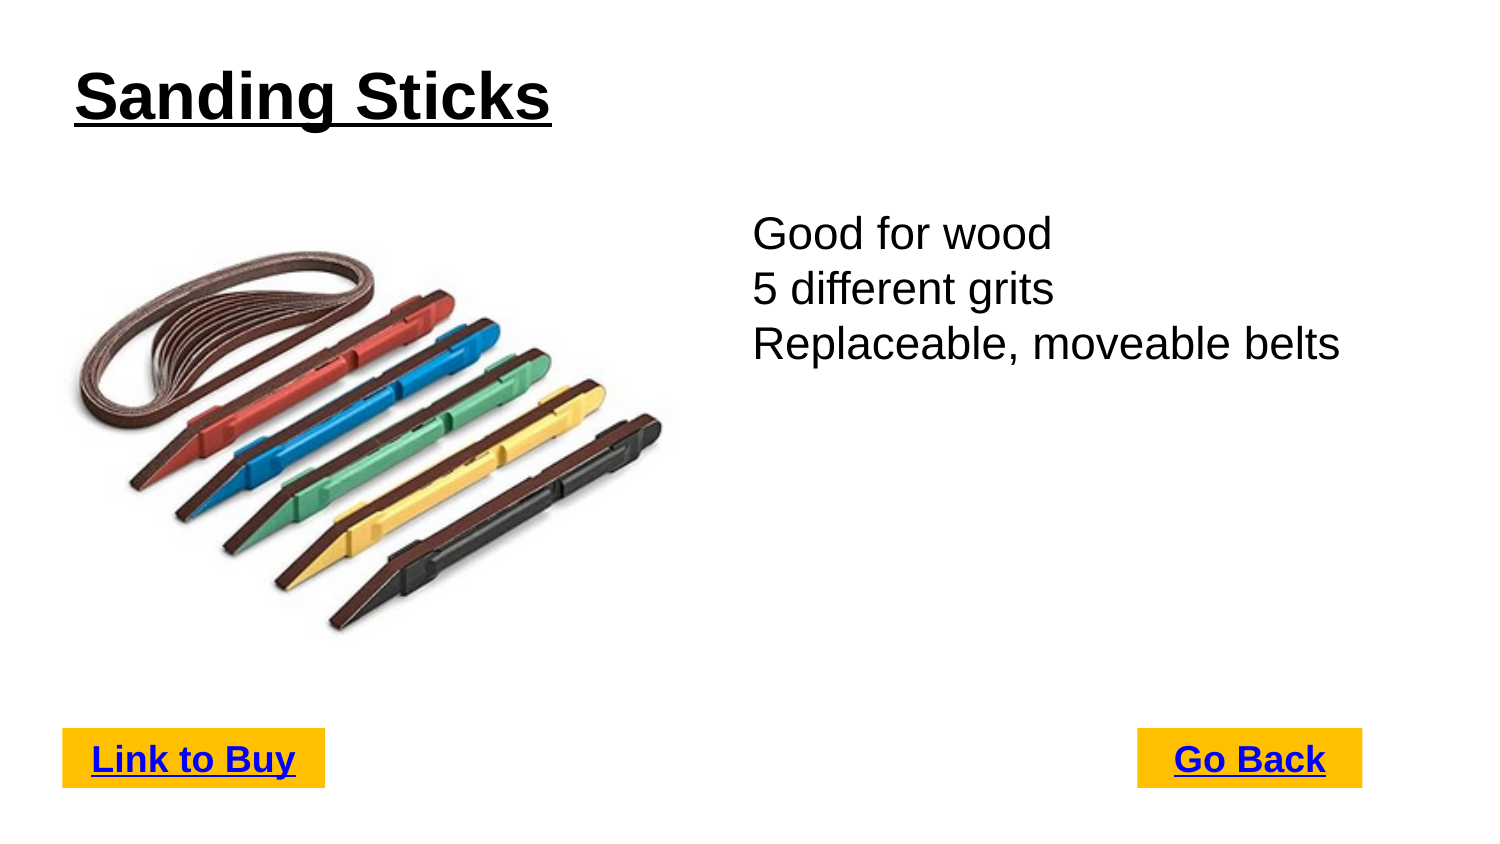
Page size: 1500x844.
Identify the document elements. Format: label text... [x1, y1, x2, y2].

text_box Good for wood 5 different grits Replaceable, moveable belts [737, 196, 1463, 377]
text_box Sanding Sticks [62, 46, 1413, 139]
text_box Link to Buy [62, 728, 325, 788]
picture [62, 218, 688, 664]
text_box Go Back [1137, 728, 1363, 788]
